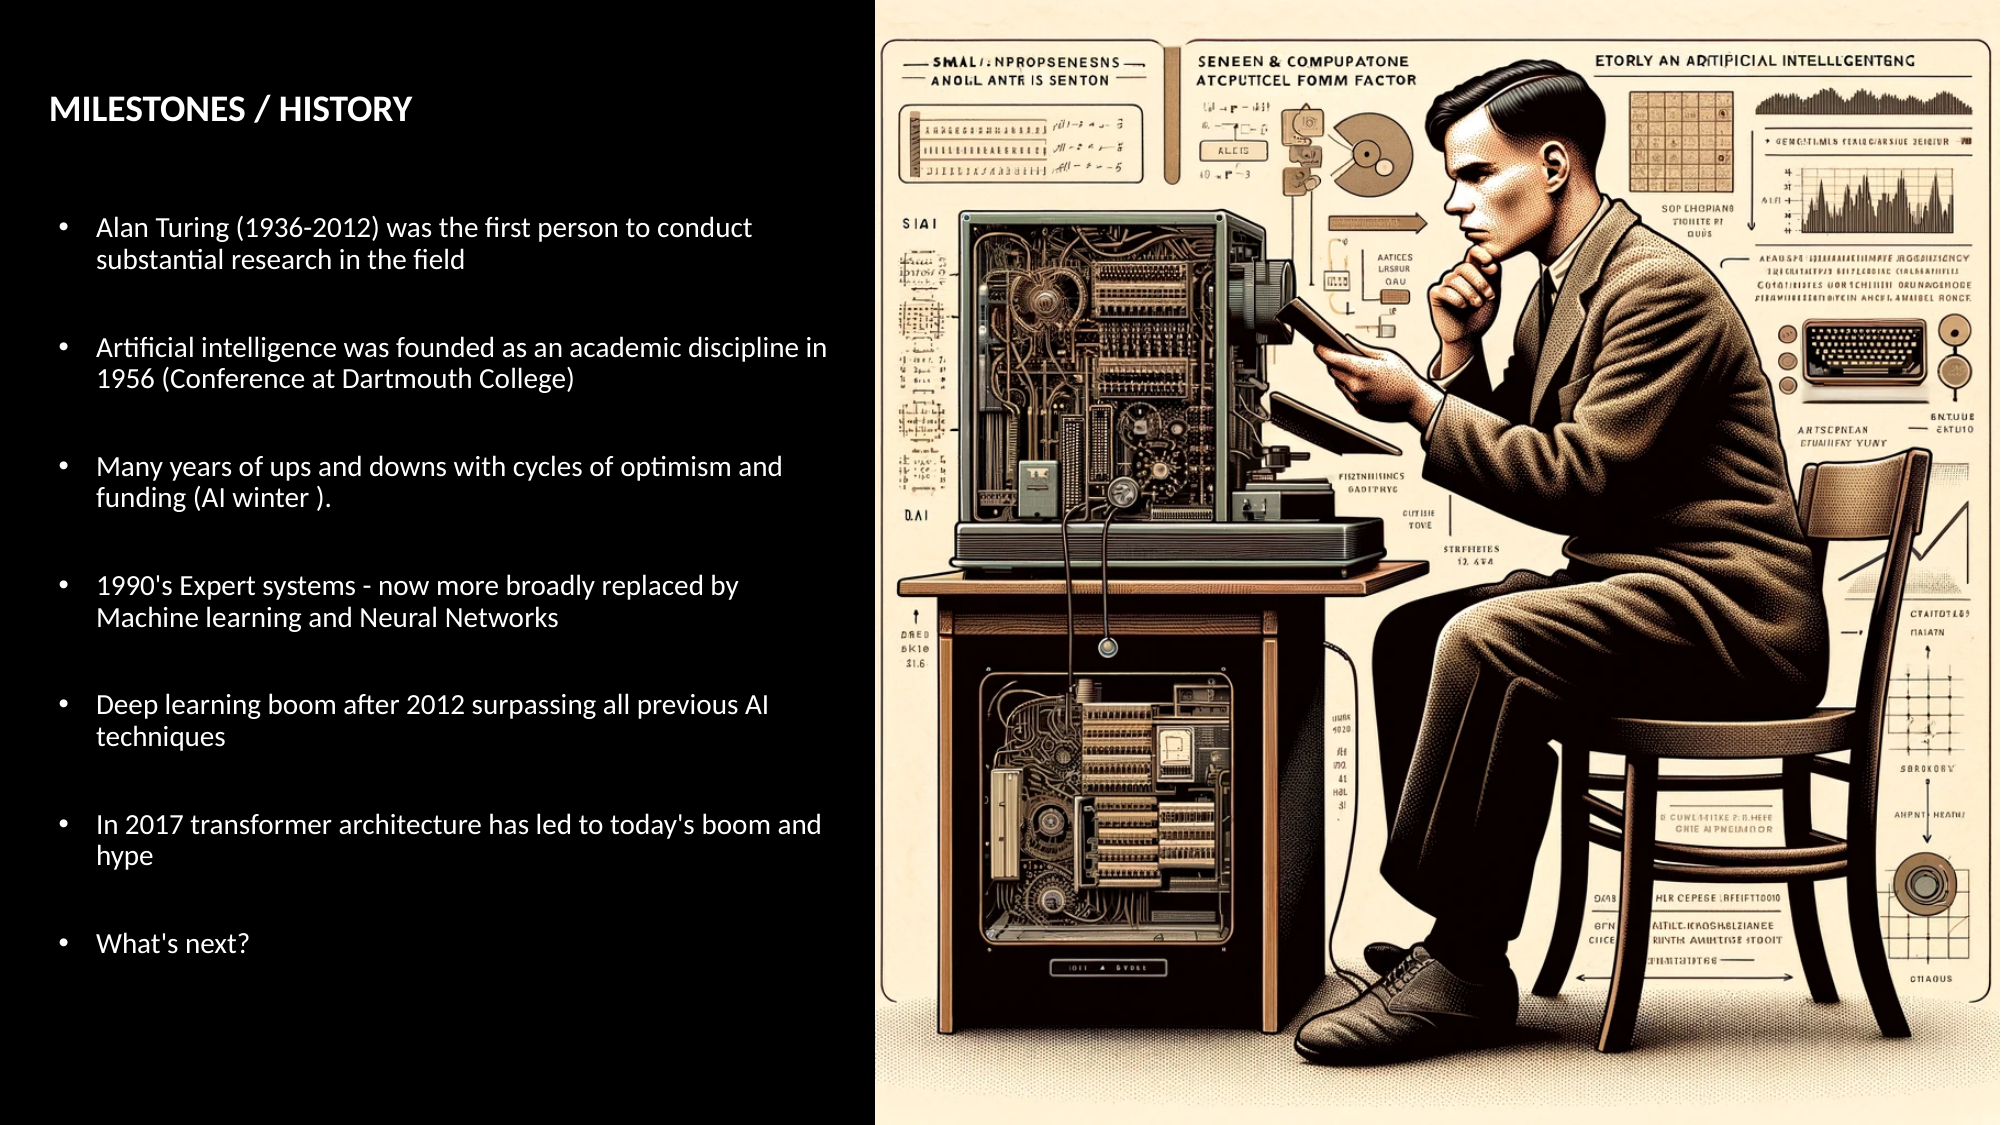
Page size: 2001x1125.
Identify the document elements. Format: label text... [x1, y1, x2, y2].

text_box Alan Turing (1936-2012) was the first person to conduct substantial research in the field Artificial intelligence was founded as an academic discipline in 1956 (Conference at Dartmouth College) Many years of ups and downs with cycles of optimism and funding (AI winter ). 1990's Expert systems - now more broadly replaced by Machine learning and Neural Networks Deep learning boom after 2012 surpassing all previous AI techniques In 2017 transformer architecture has led to today's boom and hype What's next? [34, 205, 860, 848]
text_box MILESTONES / HISTORY [34, 76, 874, 137]
picture [874, 0, 2000, 1125]
